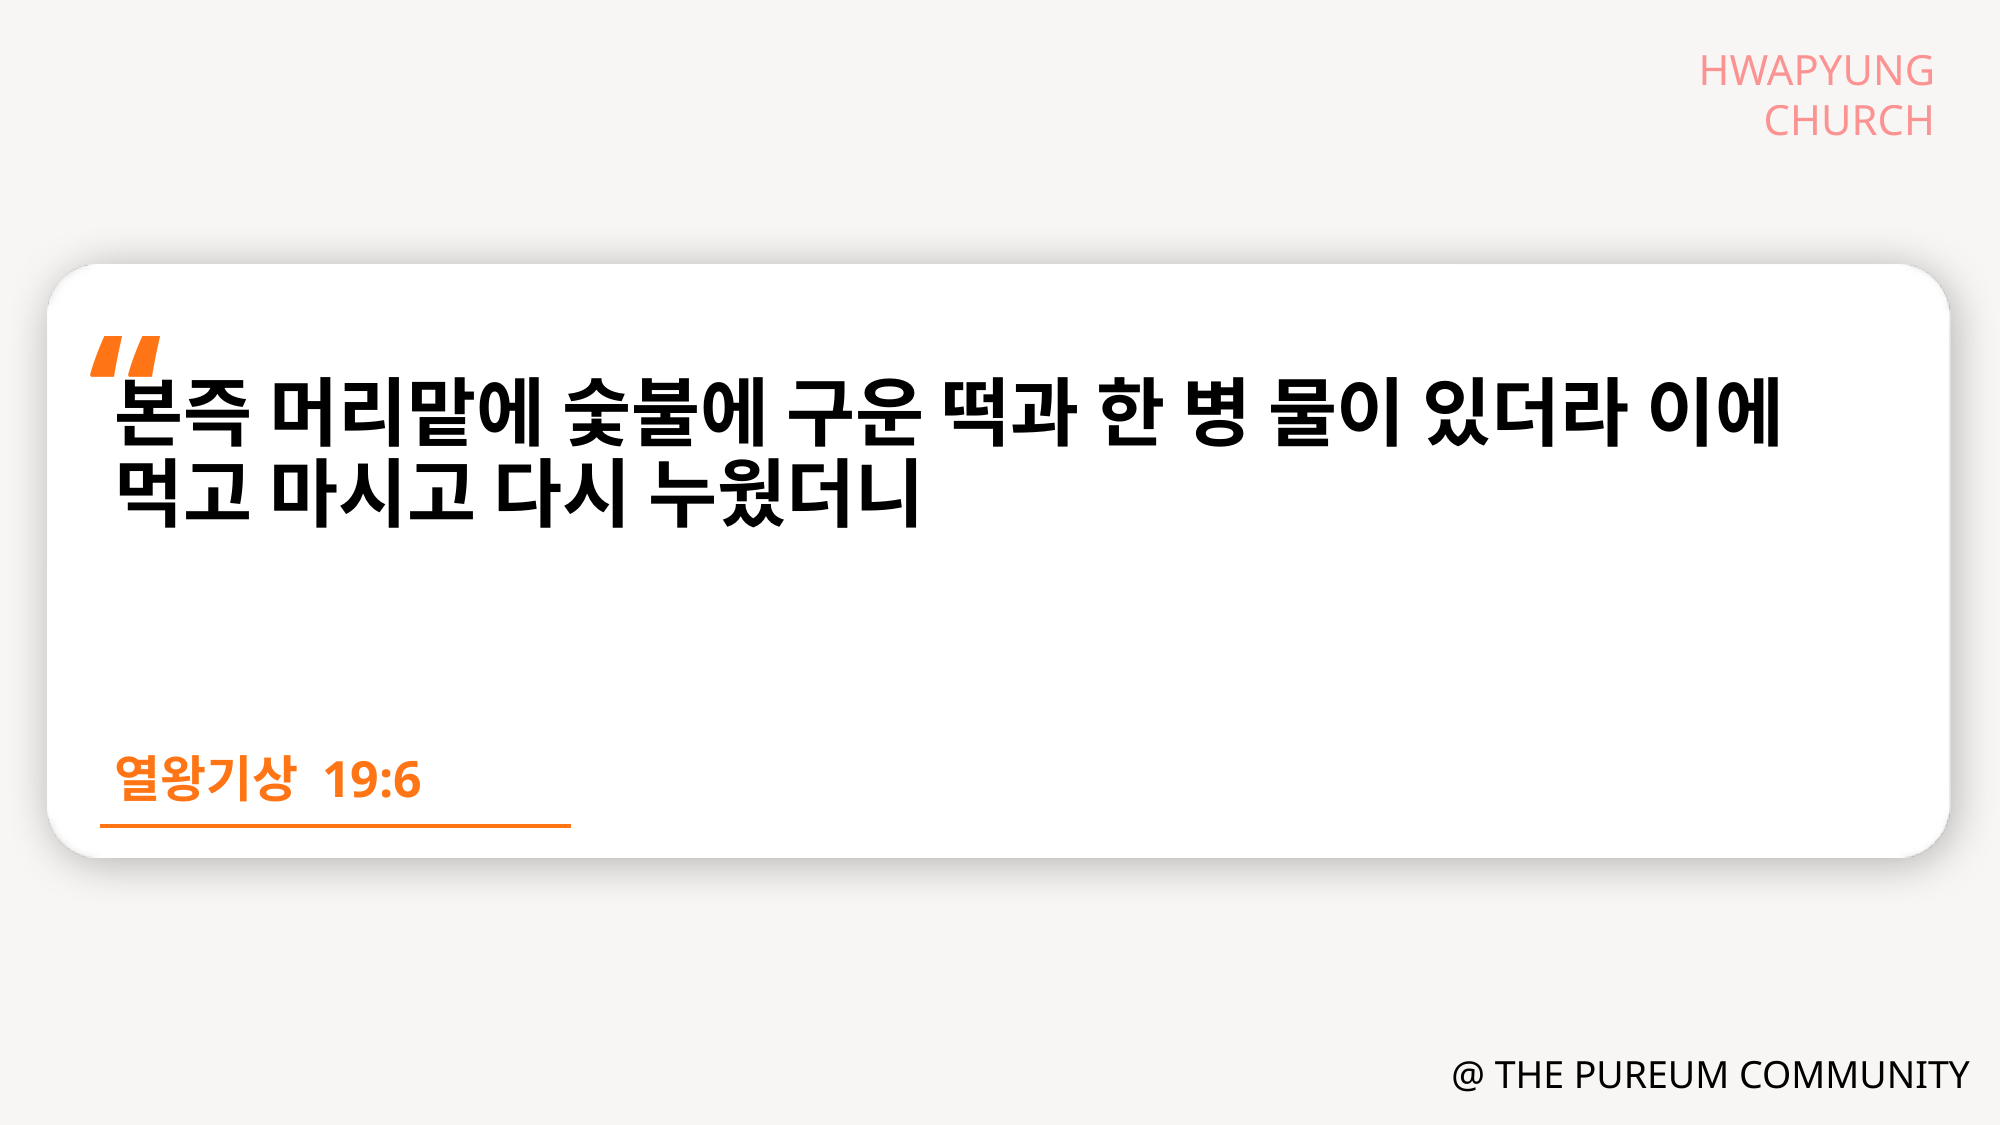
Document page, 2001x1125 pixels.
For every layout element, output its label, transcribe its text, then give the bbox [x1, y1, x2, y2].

list 열왕기상 19:6 [100, 746, 699, 825]
list 본즉 머리맡에 숯불에 구운 떡과 한 병 물이 있더라 이에 먹고 마시고 다시 누웠더니 [100, 368, 1905, 715]
